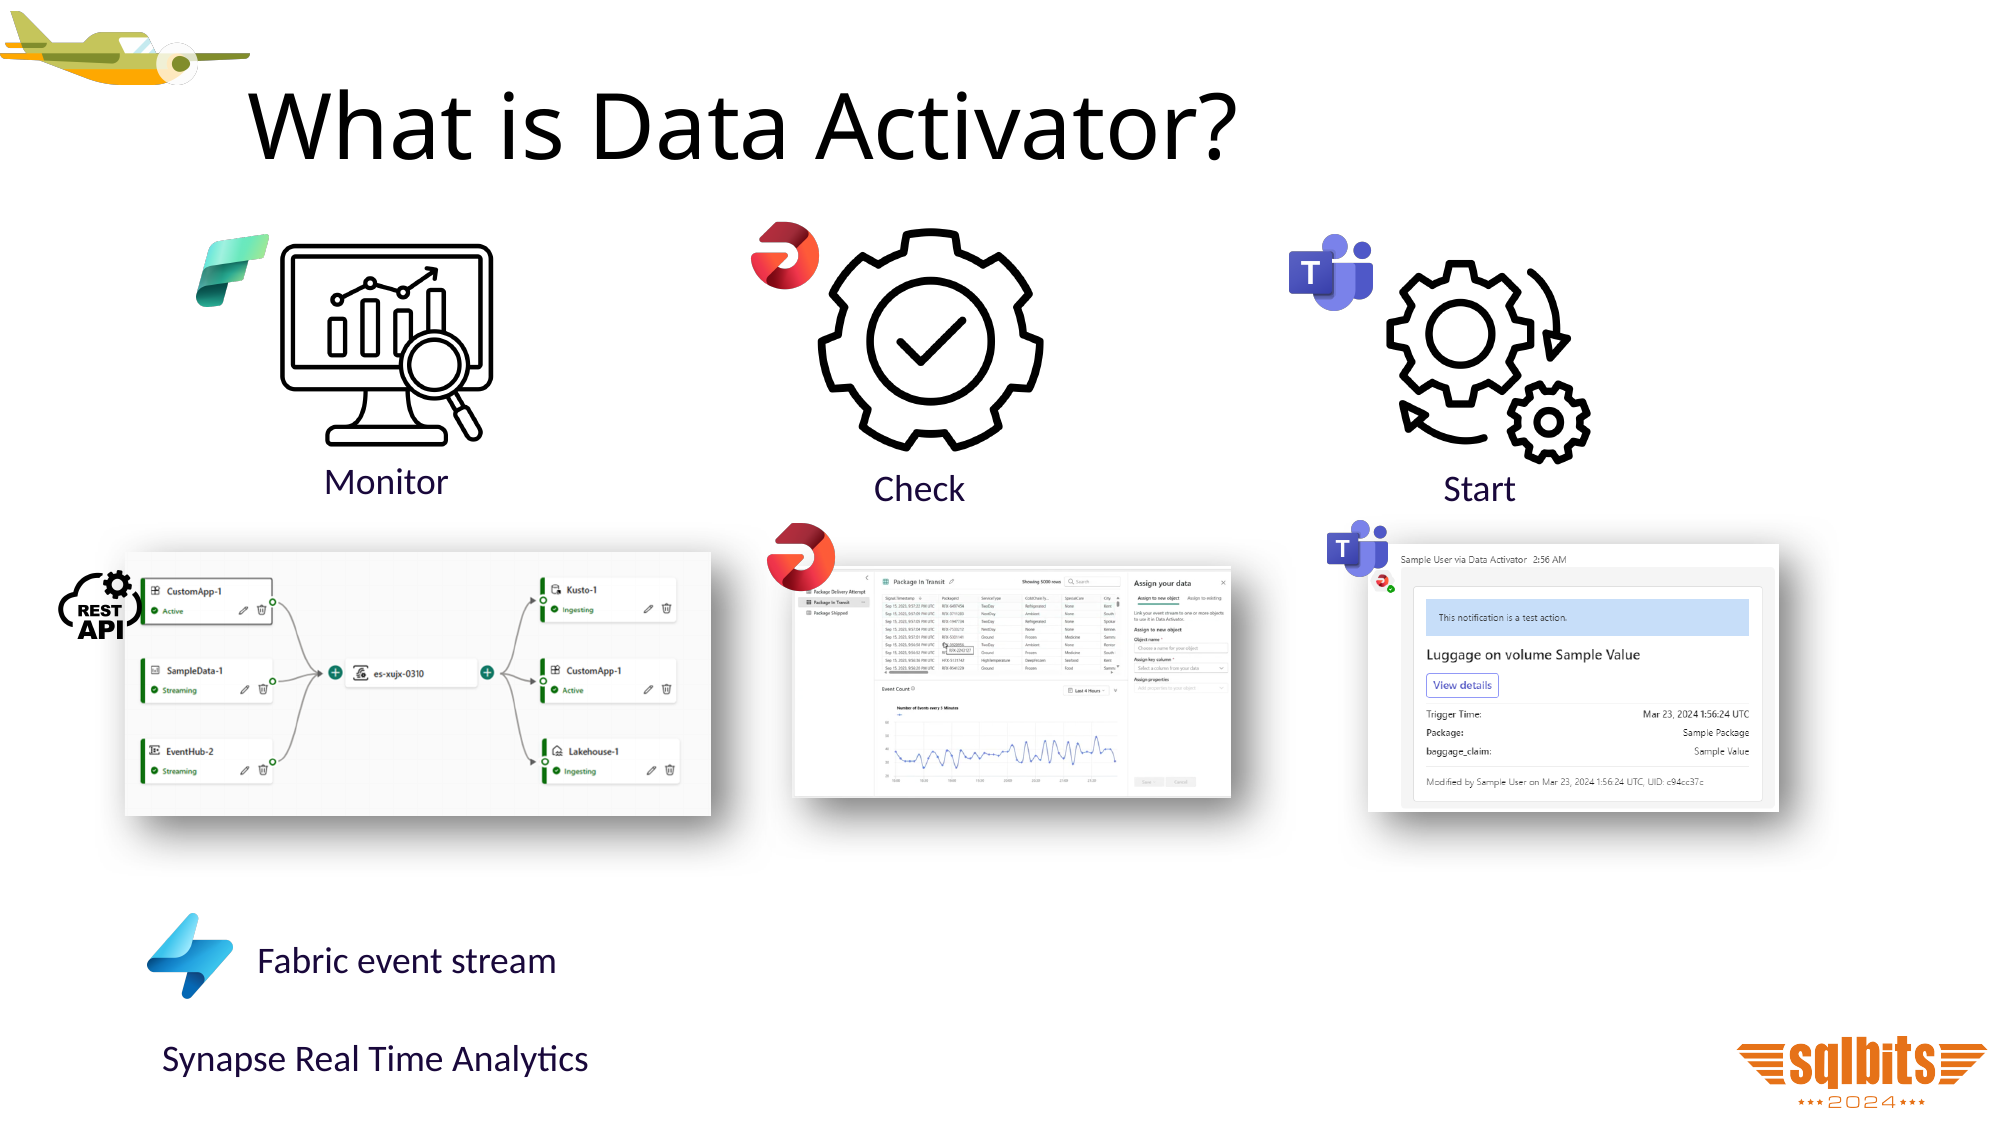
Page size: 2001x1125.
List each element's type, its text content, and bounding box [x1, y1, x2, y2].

text_box Monitor [278, 450, 495, 510]
picture [760, 516, 1231, 798]
text_box Start [1372, 479, 1588, 517]
text_box Check [812, 457, 1028, 517]
picture [1289, 234, 1632, 479]
picture [1736, 1036, 1988, 1108]
picture [196, 234, 516, 450]
picture [0, 11, 250, 85]
text_box What is Data Activator? [232, 72, 1882, 207]
text_box Fabric event stream [233, 928, 592, 989]
picture [744, 215, 1076, 457]
picture [147, 913, 233, 999]
picture [58, 552, 711, 816]
picture [1327, 520, 1779, 812]
text_box Synapse Real Time Analytics [147, 1026, 632, 1086]
